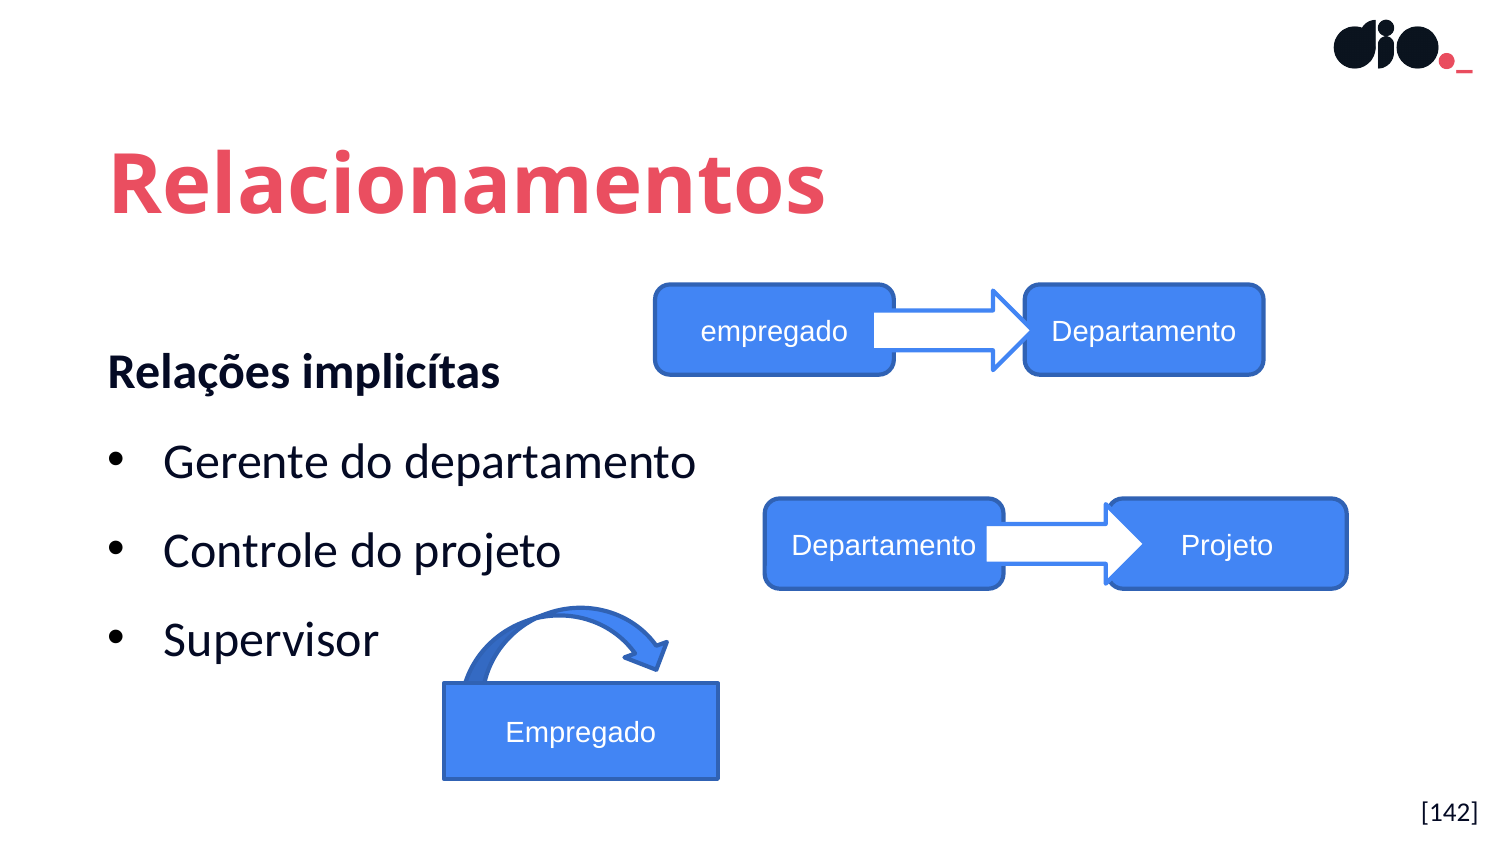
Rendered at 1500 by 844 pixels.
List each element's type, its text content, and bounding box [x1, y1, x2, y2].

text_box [654, 284, 1264, 375]
slide_number [142] [1403, 779, 1494, 844]
picture [1333, 19, 1473, 74]
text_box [443, 612, 719, 780]
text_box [764, 498, 1347, 589]
text_box Relações implicítas Gerente do departamento Controle do projeto Supervisor [92, 243, 947, 755]
text_box Relacionamentos [92, 104, 1408, 243]
